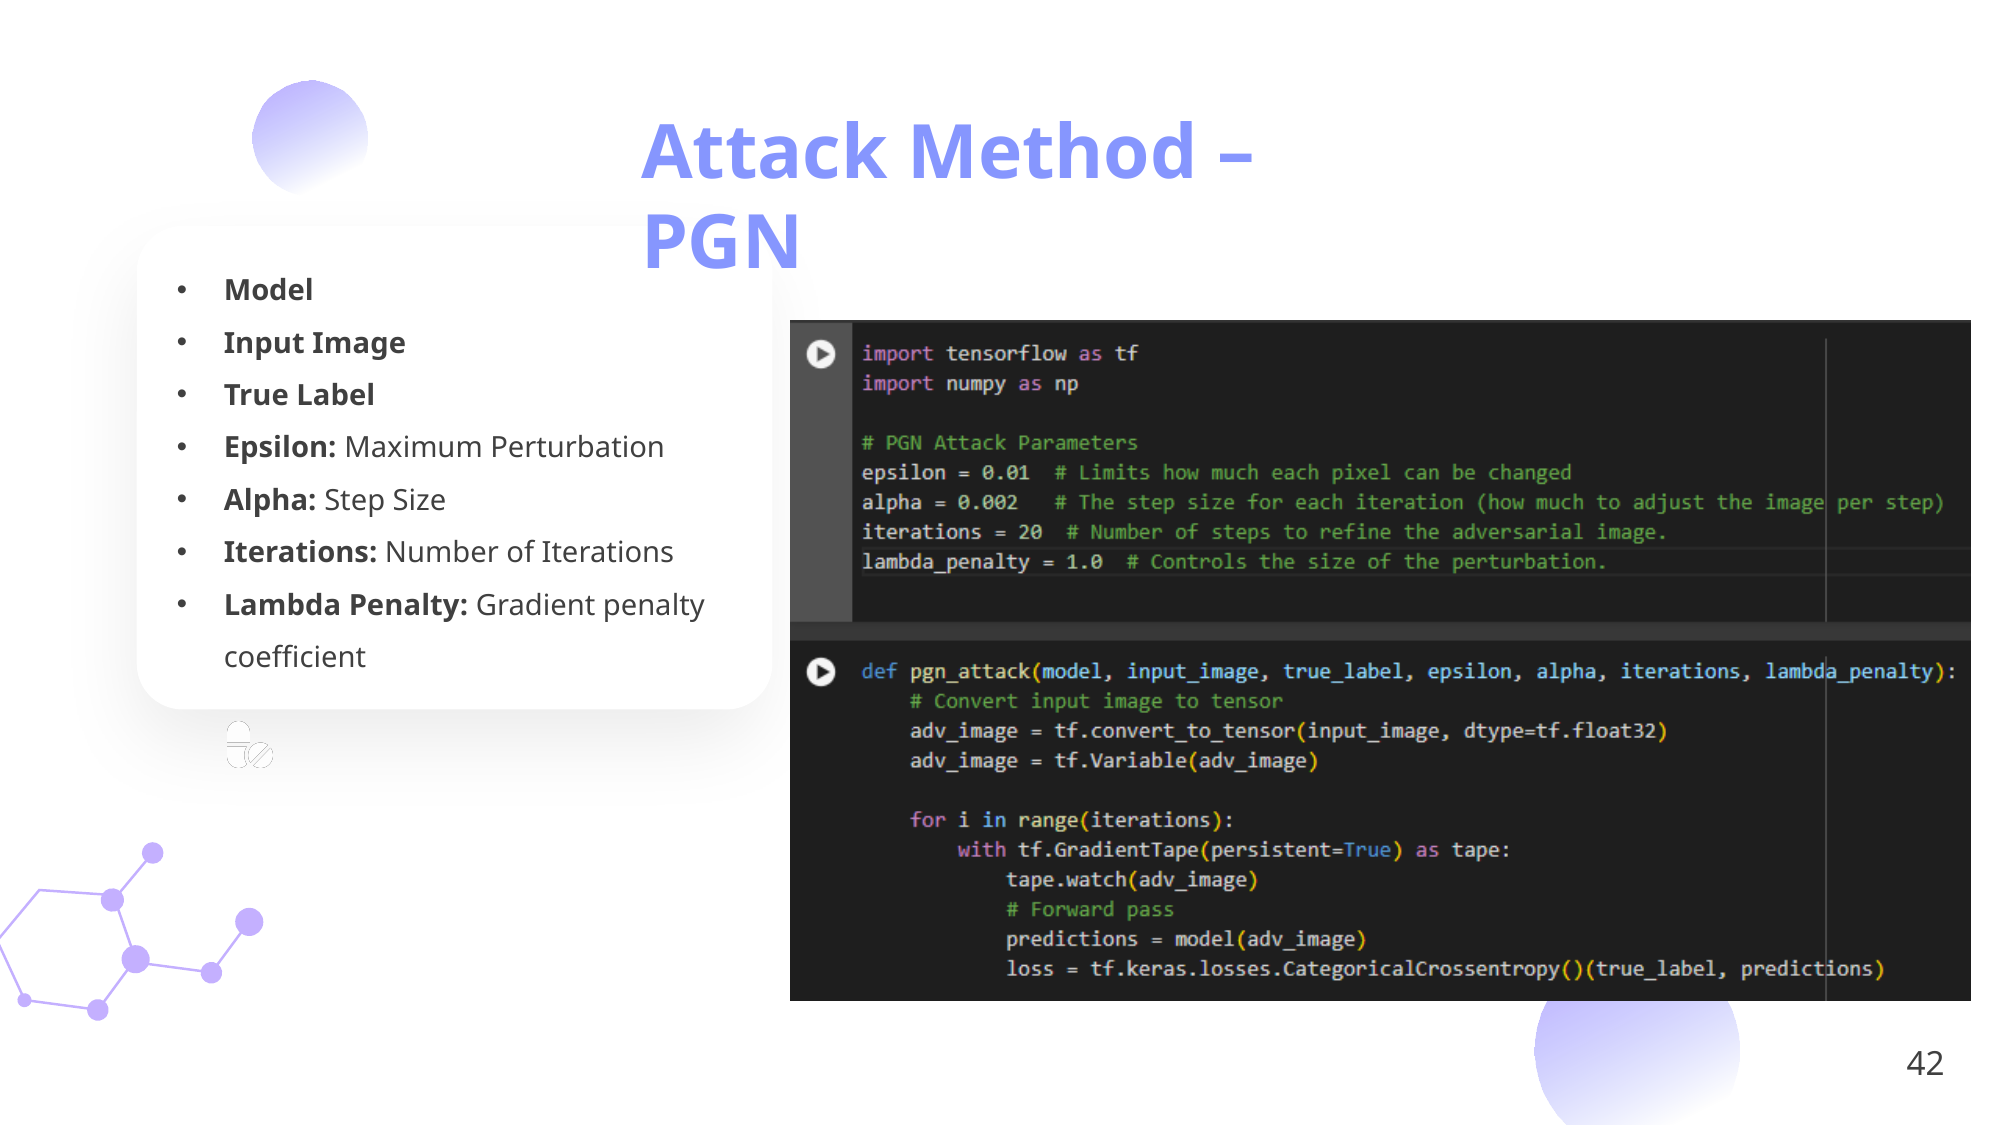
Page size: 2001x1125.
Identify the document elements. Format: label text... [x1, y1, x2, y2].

text_box Attack Method – PGN [626, 95, 1359, 291]
text_box Model Input Image True Label Epsilon: Maximum Perturbation Alpha: Step Size Iterations: Number of Iterations Lambda Penalty: Gradient penalty coefficient [161, 246, 819, 681]
text_box [252, 80, 368, 196]
text_box [1534, 1001, 1740, 1125]
picture [227, 721, 273, 768]
text_box [135, 224, 771, 711]
picture [790, 320, 1971, 1001]
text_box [0, 837, 263, 1025]
